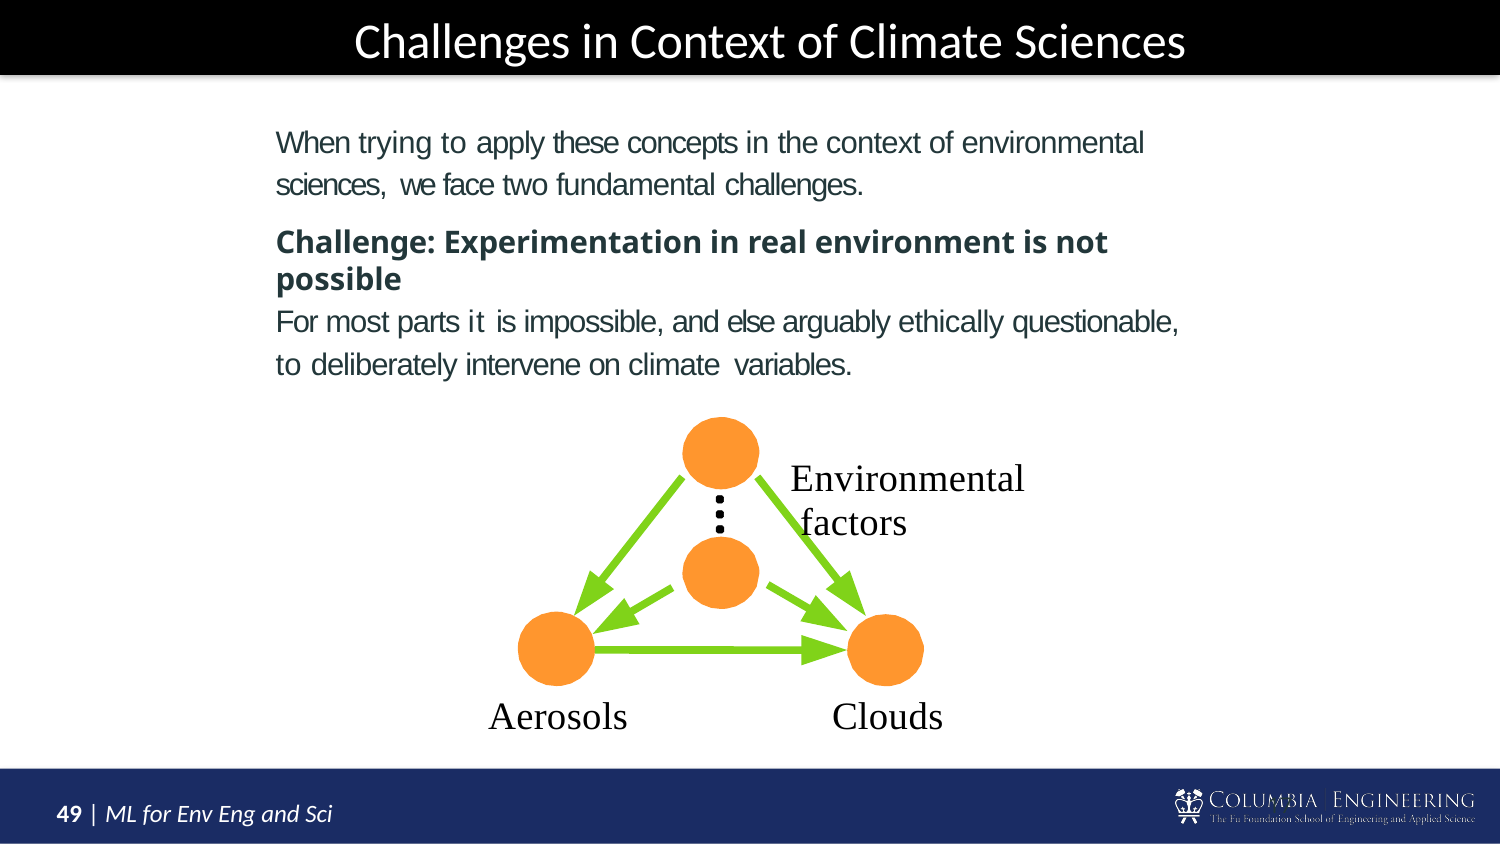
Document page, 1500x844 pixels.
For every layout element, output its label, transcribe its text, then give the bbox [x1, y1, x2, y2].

text_box When trying to apply these concepts in the context of environmental sciences, we face two fundamental challenges. Challenge: Experimentation in real environment is not possible For most parts it is impossible, and else arguably ethically questionable, to deliberately intervene on climate variables. Environmental factors [272, 114, 1204, 544]
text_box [517, 416, 925, 687]
text_box Aerosols [484, 686, 633, 737]
text_box Clouds [829, 686, 948, 737]
text_box 17 [1264, 794, 1295, 819]
title Challenges in Context of Climate Sciences [37, 0, 1500, 110]
